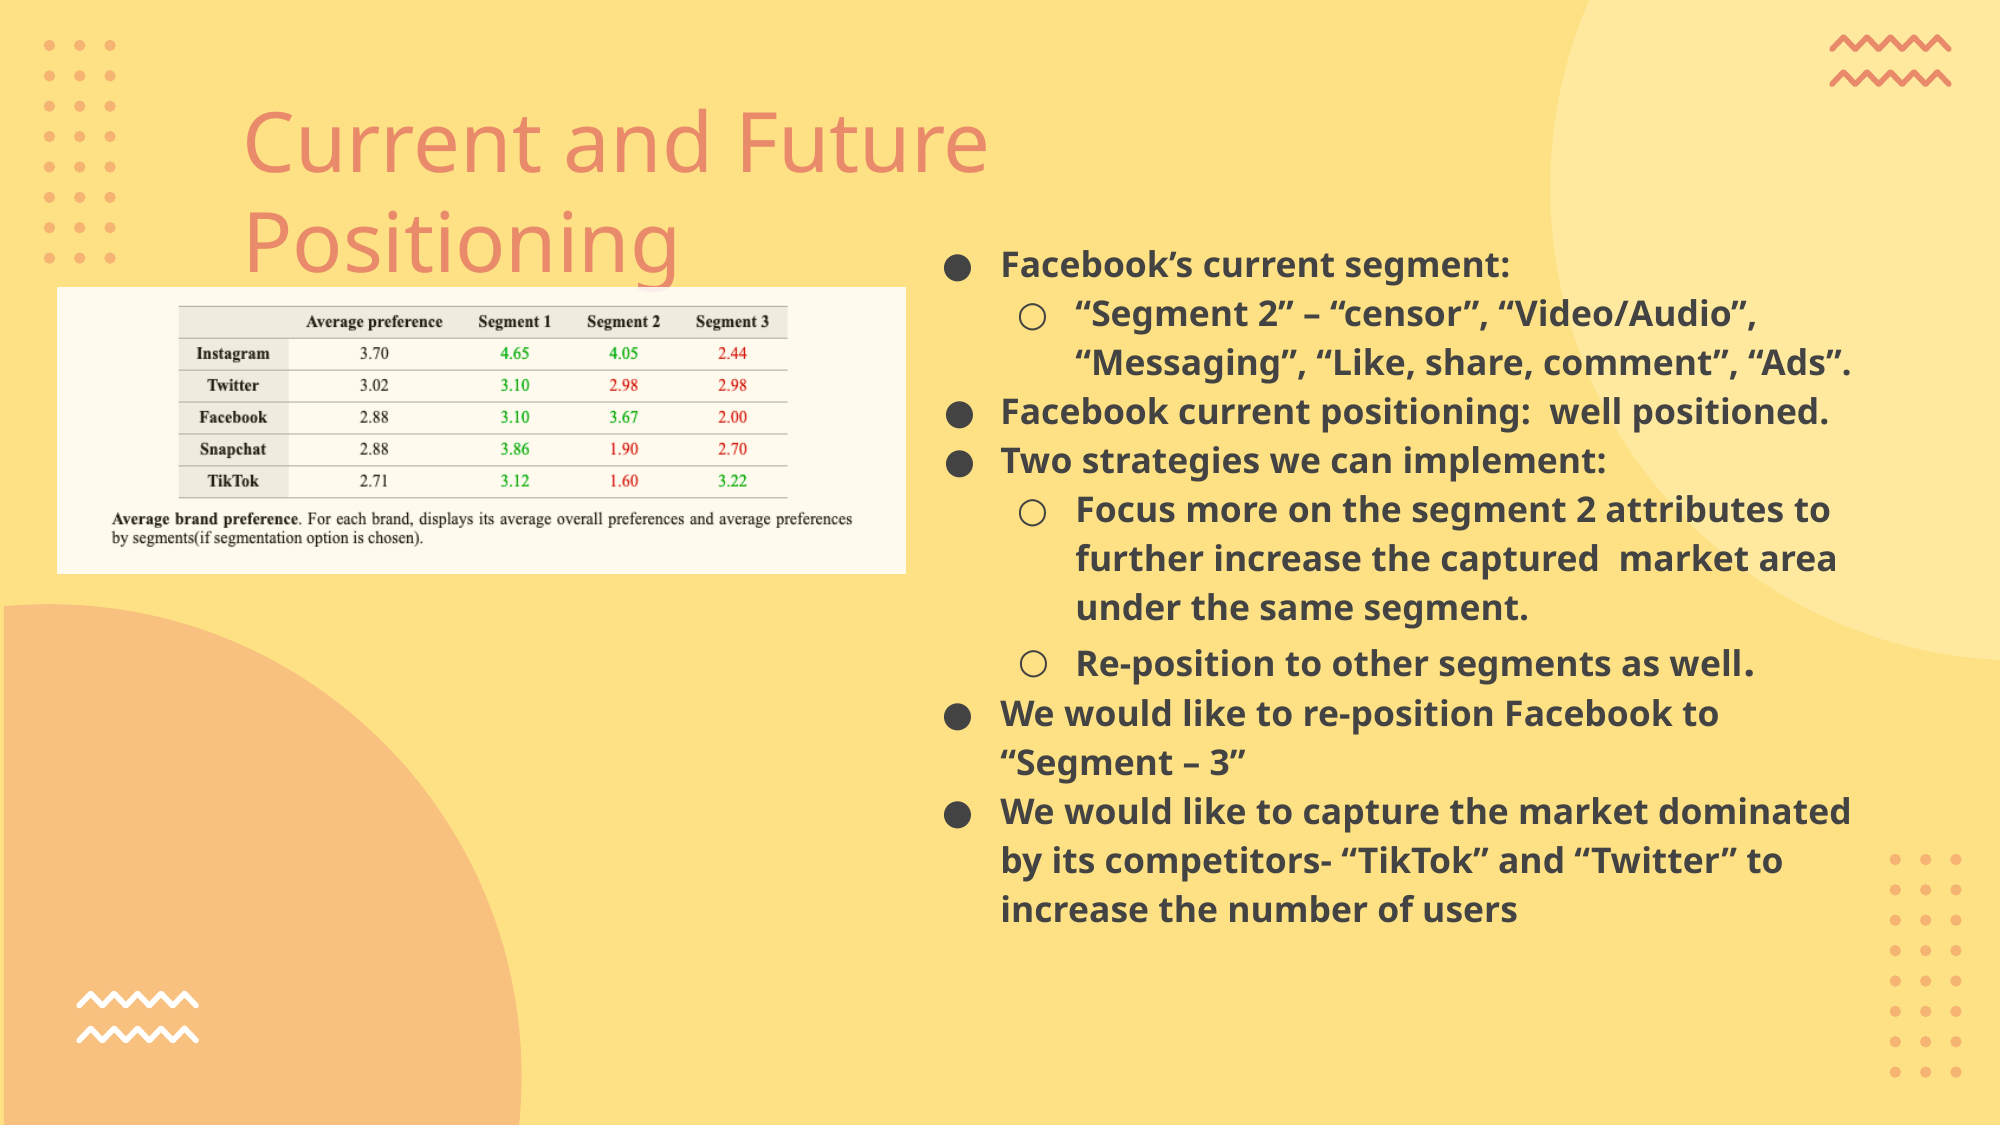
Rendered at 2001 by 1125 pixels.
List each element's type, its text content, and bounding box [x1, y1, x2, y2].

title Current and Future Positioning [222, 68, 1456, 194]
list Facebook’s current segment: “Segment 2” – “censor”, “Video/Audio”, “Messaging”, “Like, share, comment”, “Ads”. Facebook current positioning: well positioned. Two strategies we can implement: Focus more on the segment 2 attributes to further increase the captured market area under the same segment. Re-position to other segments as well. We would like to re-position Facebook to “Segment – 3” We would like to capture the market dominated by its competitors- “TikTok” and “Twitter” to increase the number of users [905, 216, 1906, 1099]
picture [57, 287, 906, 574]
